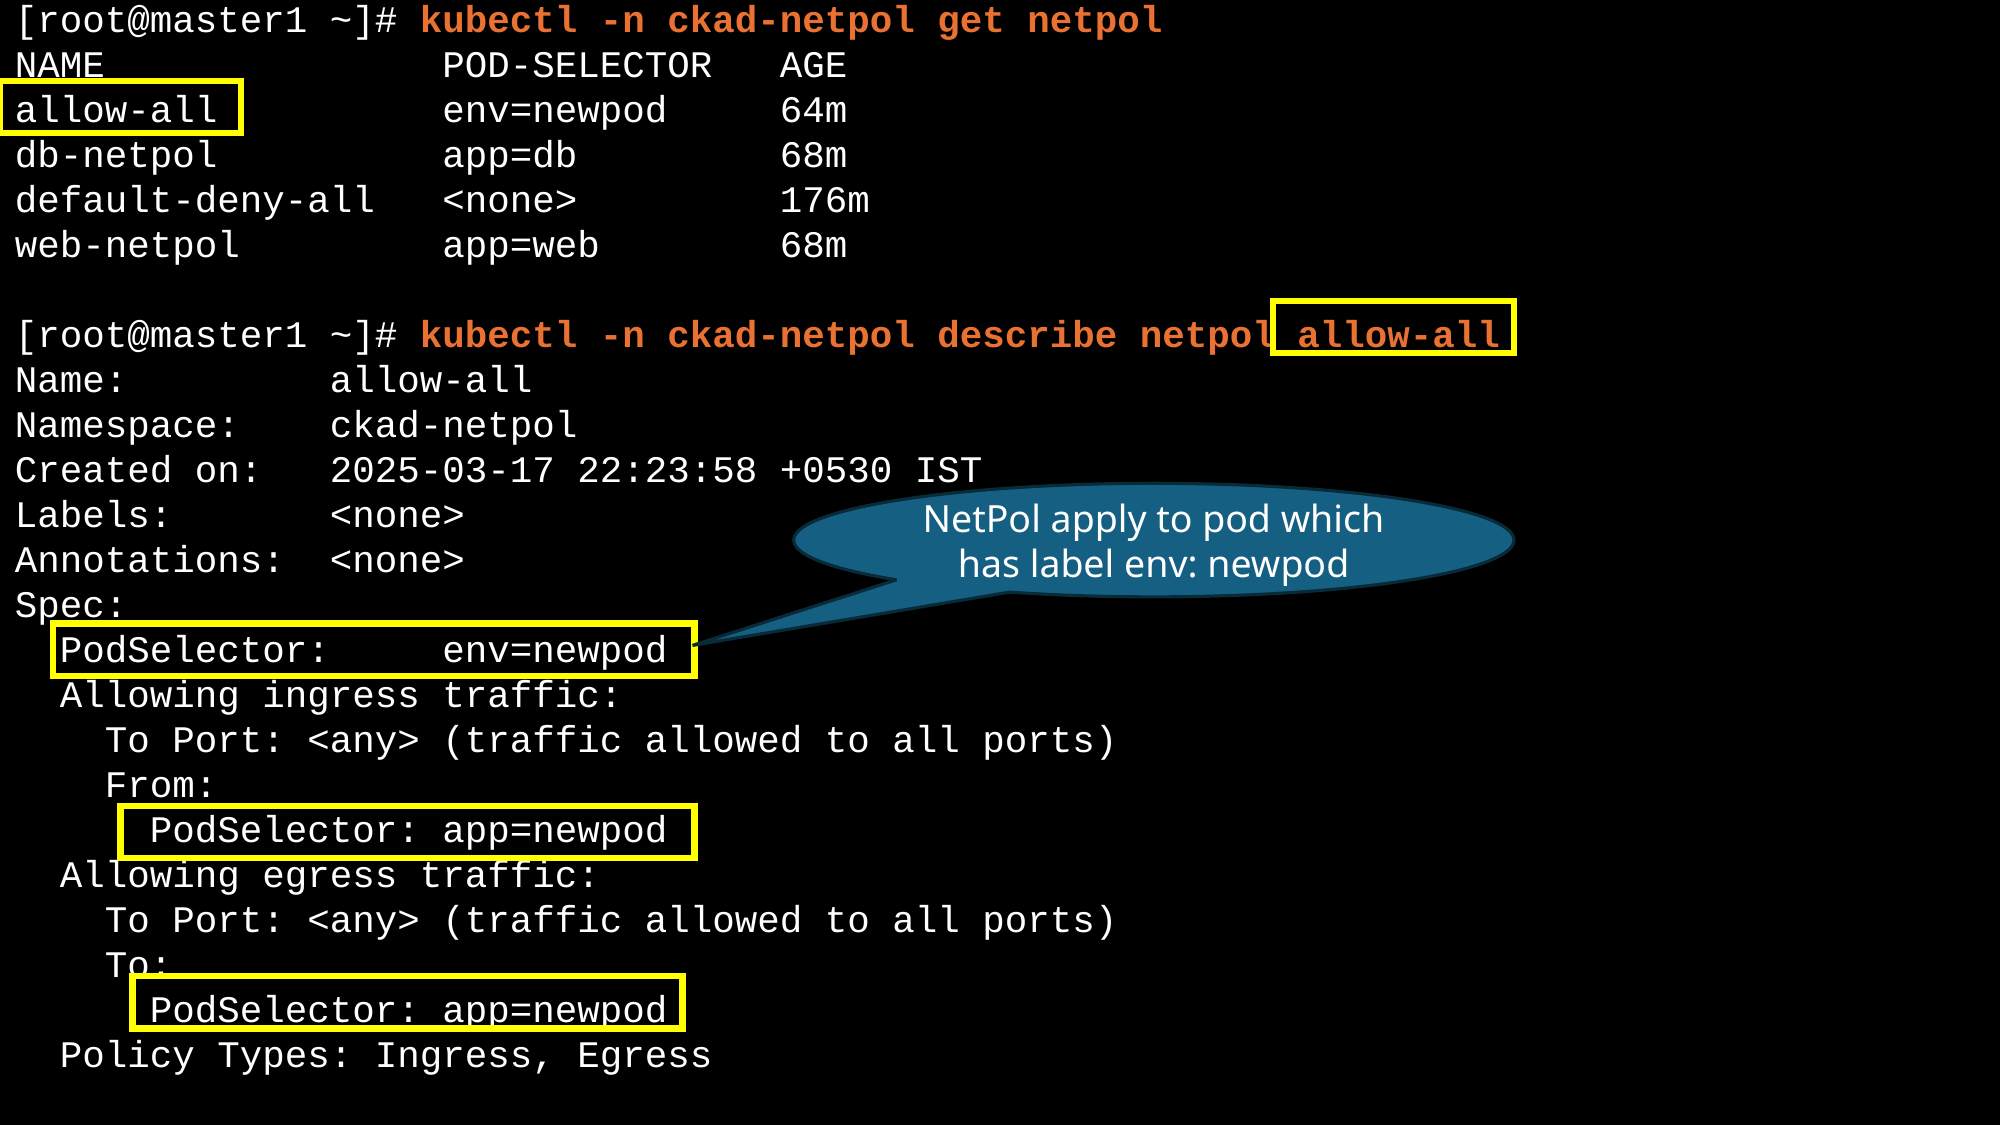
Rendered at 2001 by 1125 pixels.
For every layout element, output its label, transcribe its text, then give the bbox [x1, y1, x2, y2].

text_box [1271, 299, 1516, 355]
text_box [0, 79, 243, 135]
text_box [131, 975, 684, 1030]
text_box [root@master1 ~]# kubectl -n ckad-netpol get netpol NAME POD-SELECTOR AGE allow-all env=newpod 64m db-netpol app=db 68m default-deny-all <none> 176m web-netpol app=web 68m [root@master1 ~]# kubectl -n ckad-netpol describe netpol allow-all Name: allow-all Namespace: ckad-netpol Created on: 2025-03-17 22:23:58 +0530 IST Labels: <none> Annotations: <none> Spec: PodSelector: env=newpod Allowing ingress traffic: To Port: <any> (traffic allowed to all ports) From: PodSelector: app=newpod Allowing egress traffic: To Port: <any> (traffic allowed to all ports) To: PodSelector: app=newpod Policy Types: Ingress, Egress [0, 0, 2000, 1082]
text_box [119, 804, 696, 860]
text_box NetPol apply to pod which has label env: newpod [692, 481, 1516, 647]
text_box [51, 622, 696, 678]
